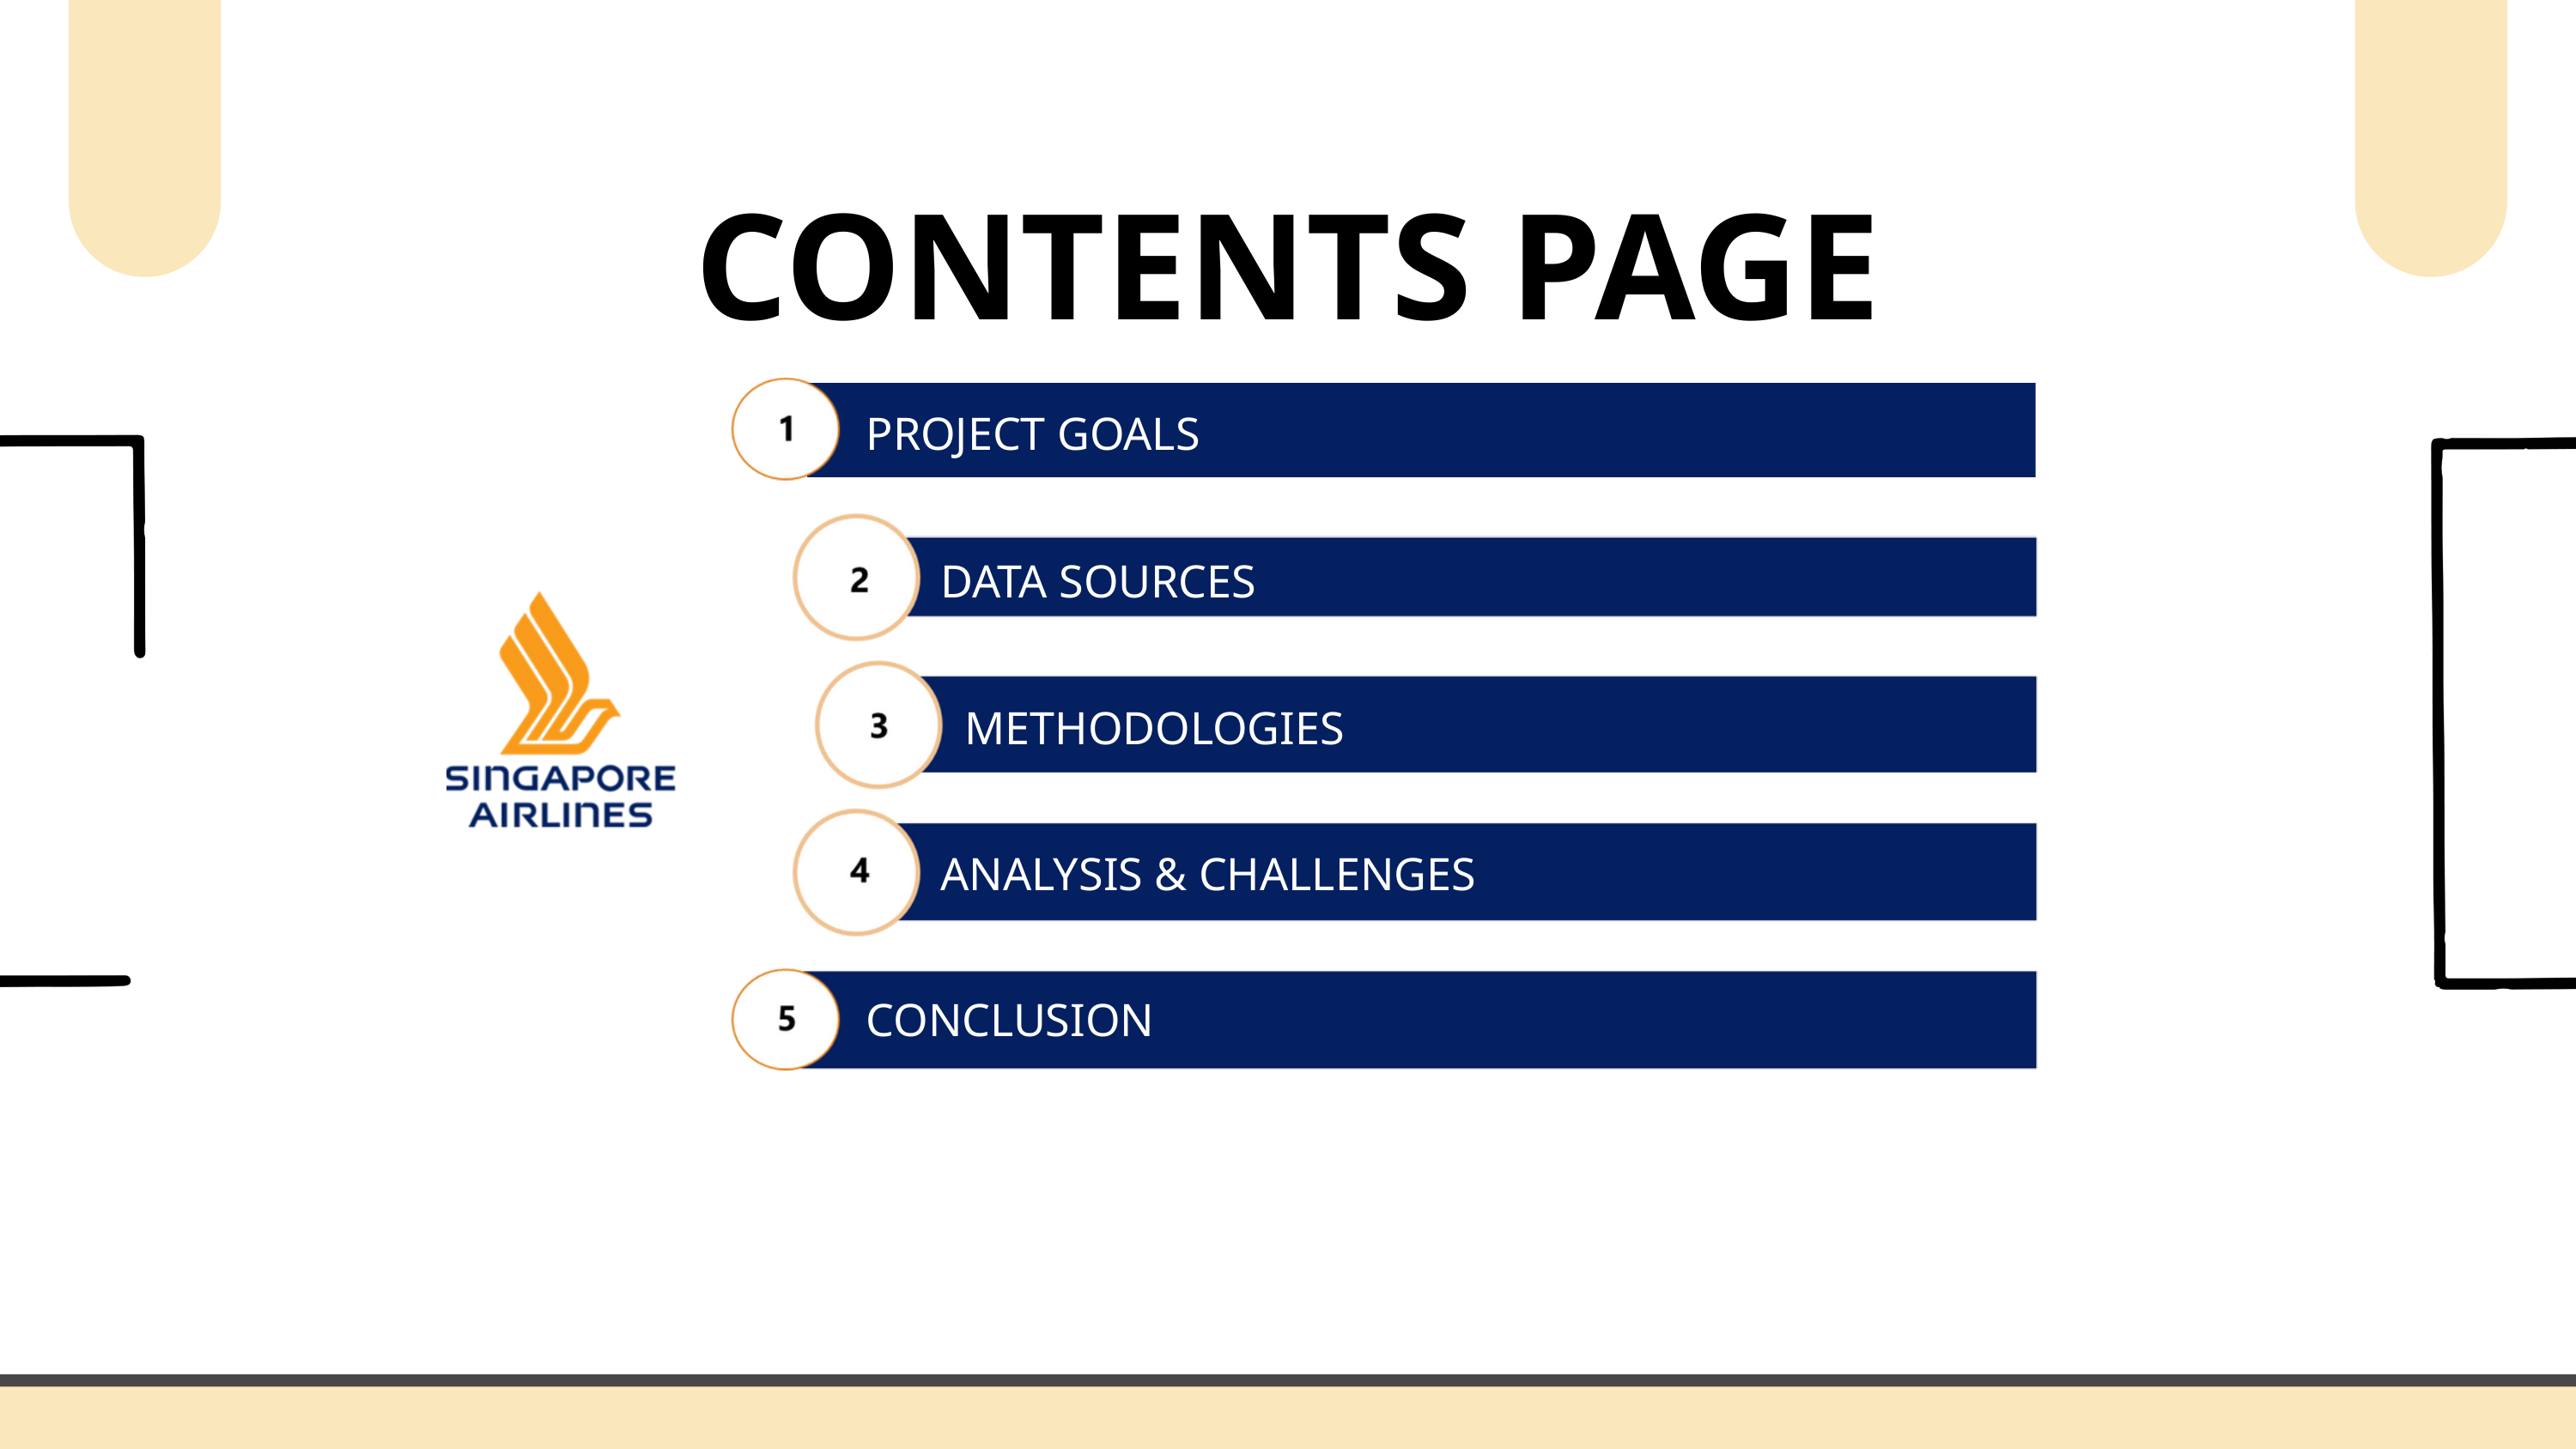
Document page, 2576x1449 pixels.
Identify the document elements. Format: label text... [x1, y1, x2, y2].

text_box PROJECT GOALS [866, 397, 1358, 460]
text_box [2354, 0, 2508, 277]
text_box ANALYSIS & CHALLENGES [940, 837, 1648, 900]
text_box [2431, 434, 2576, 990]
text_box [446, 378, 2038, 1070]
text_box [0, 434, 146, 990]
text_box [0, 1379, 2576, 1449]
text_box DATA SOURCES [940, 543, 1432, 607]
text_box METHODOLOGIES [964, 690, 1456, 754]
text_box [68, 0, 222, 277]
text_box CONTENTS PAGE [686, 143, 1890, 349]
text_box CONCLUSION [866, 982, 1358, 1046]
